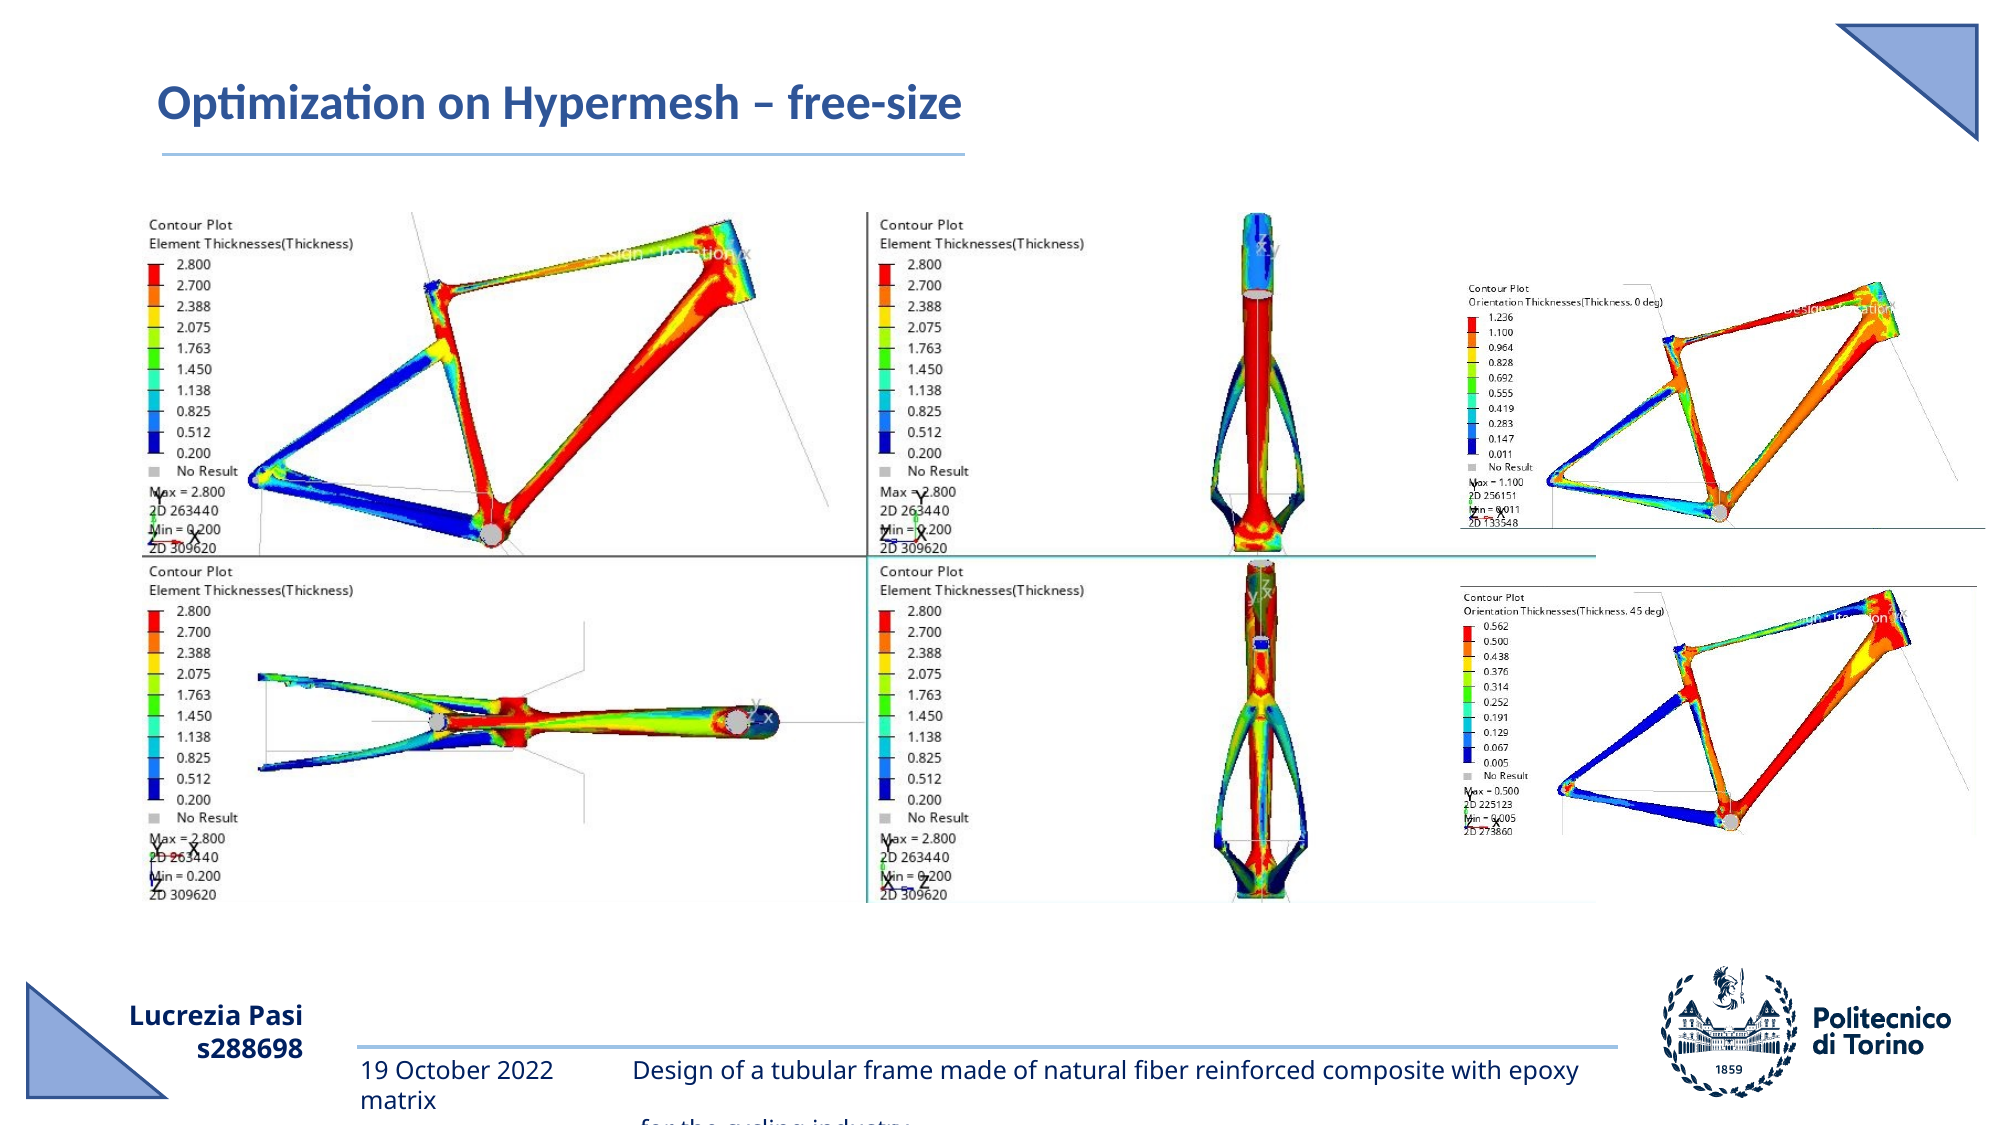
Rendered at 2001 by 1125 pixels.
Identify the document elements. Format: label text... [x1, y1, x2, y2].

text_box Lucrezia Pasi s288698 [114, 991, 318, 1072]
text_box 19 October 2022 Design of a tubular frame made of natural fiber reinforced composite with epoxy matrix for the cycling industry [345, 1046, 1643, 1125]
text_box [26, 982, 168, 1099]
picture [1661, 966, 1951, 1098]
text_box [1837, 24, 1978, 141]
picture [142, 212, 1986, 903]
text_box Optimization on Hypermesh – free-size [142, 69, 1312, 139]
